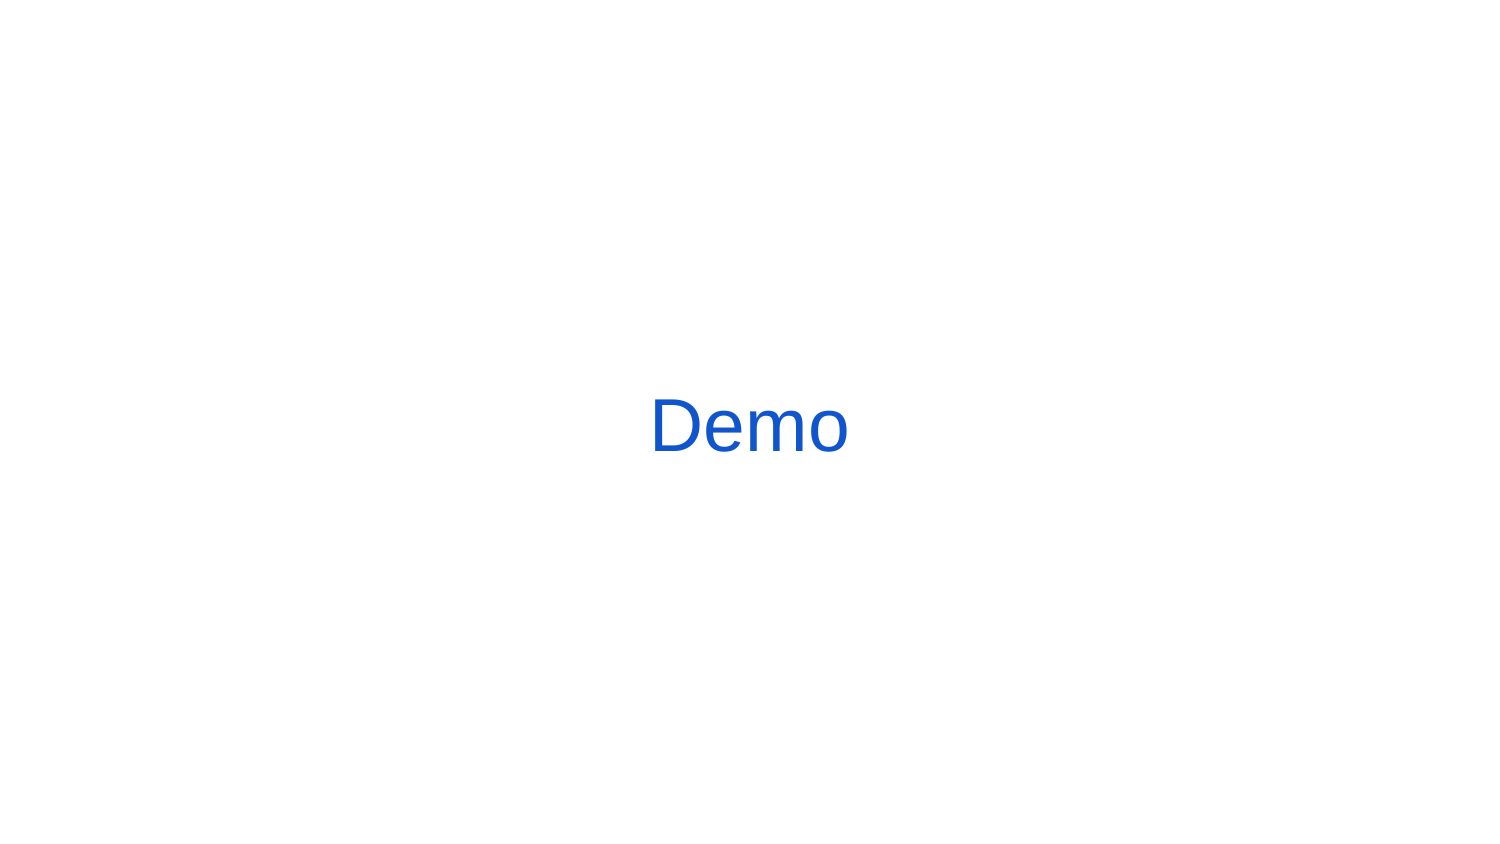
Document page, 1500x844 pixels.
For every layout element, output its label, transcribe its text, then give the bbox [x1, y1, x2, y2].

title Demo [51, 352, 1449, 491]
